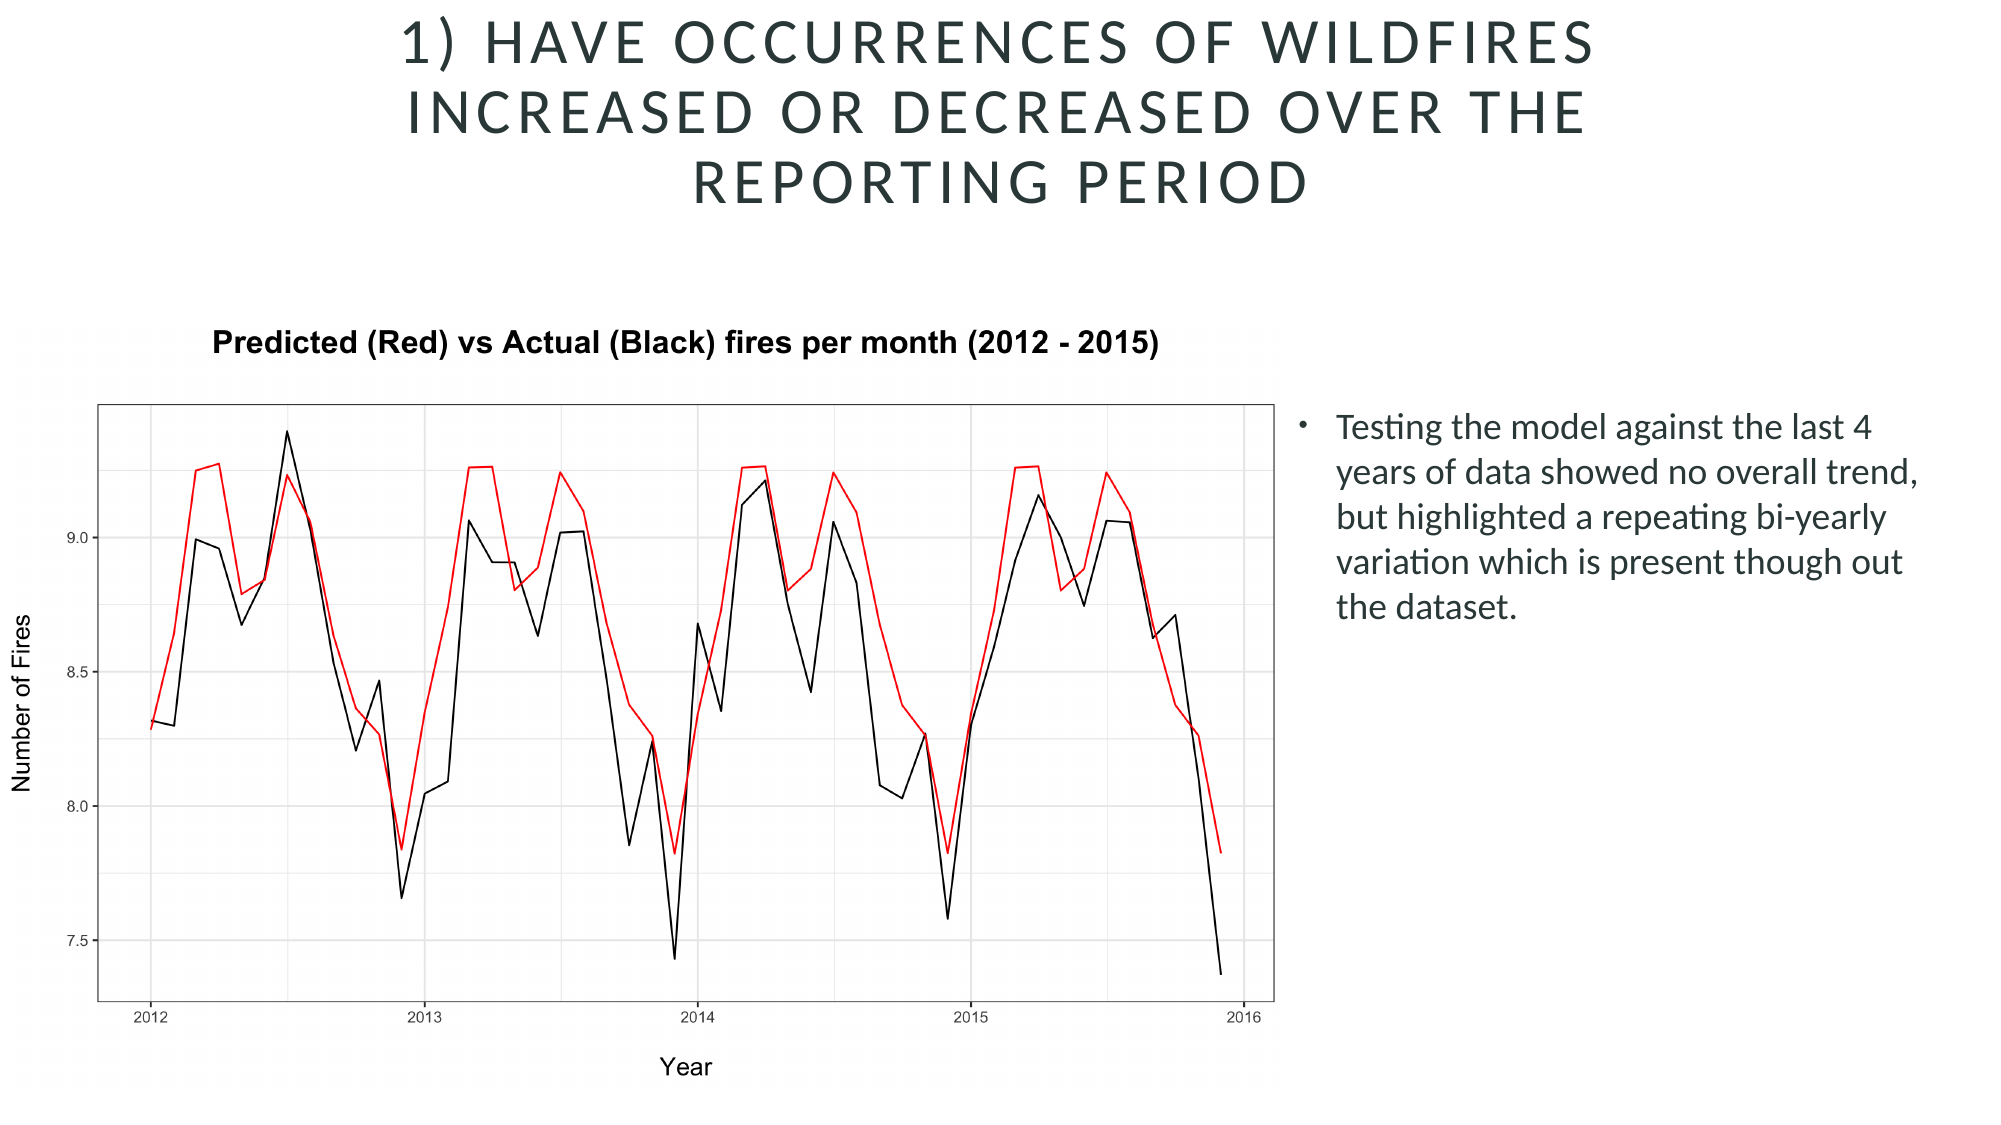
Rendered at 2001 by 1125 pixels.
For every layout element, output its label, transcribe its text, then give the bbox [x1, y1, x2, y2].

picture [2, 320, 1284, 1090]
list Testing the model against the last 4 years of data showed no overall trend, but highlighted a repeating bi-yearly variation which is present though out the dataset. [1284, 394, 1971, 927]
title 1) Have occurrences of wildfires increased or decreased over the reporting period [221, 0, 1779, 225]
